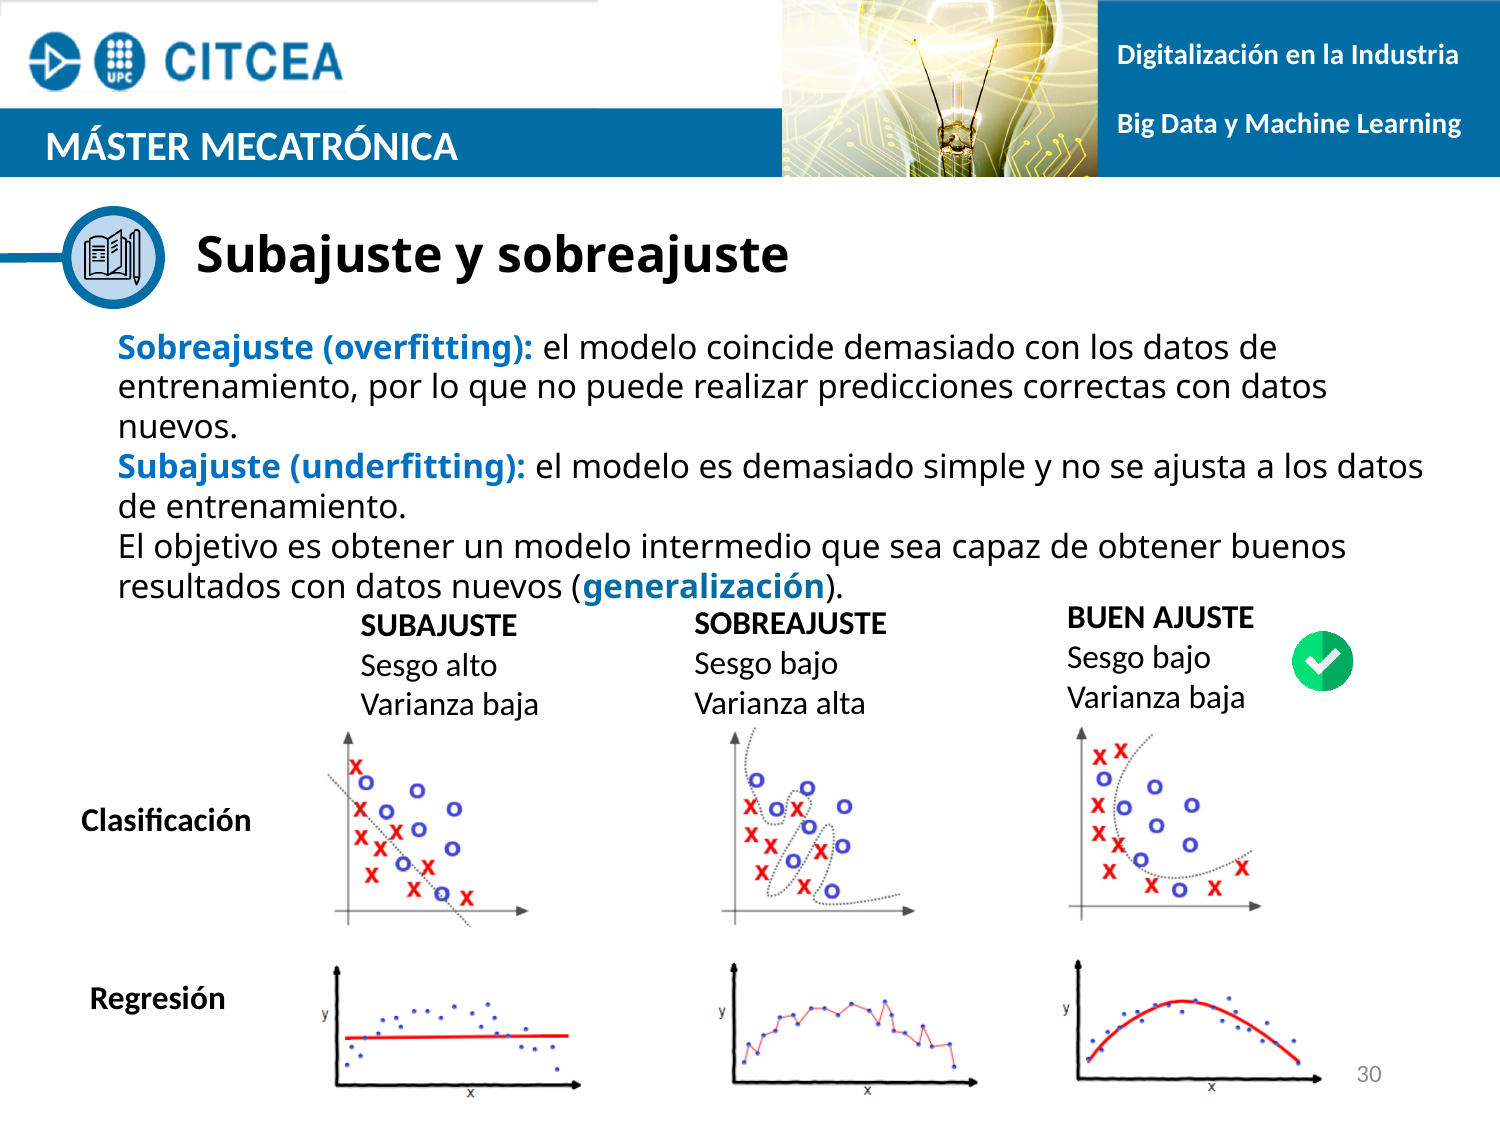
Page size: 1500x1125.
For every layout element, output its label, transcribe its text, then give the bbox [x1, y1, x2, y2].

text_box Regresión [75, 968, 297, 1024]
text_box SUBAJUSTE Sesgo alto Varianza baja [345, 595, 631, 730]
picture [83, 228, 141, 286]
text_box Clasificación [66, 790, 322, 846]
picture [701, 727, 919, 924]
picture [0, 0, 598, 108]
text_box BUEN AJUSTE Sesgo bajo Varianza baja [1052, 587, 1421, 723]
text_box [1047, 921, 1346, 1118]
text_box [297, 927, 607, 1123]
picture [1055, 724, 1300, 921]
slide_number 30 [1346, 1042, 1397, 1103]
picture [1292, 631, 1353, 691]
text_box SOBREAJUSTE Sesgo bajo Varianza alta [679, 593, 965, 729]
text_box [66, 210, 161, 305]
text_box Sobreajuste (overfitting): el modelo coincide demasiado con los datos de entrenamiento, por lo que no puede realizar predicciones correctas con datos nuevos. Subajuste (underfitting): el modelo es demasiado simple y no se ajusta a los datos de entrenamiento. El objetivo es obtener un modelo intermedio que sea capaz de obtener buenos resultados con datos nuevos (generalización). [102, 318, 1459, 613]
text_box Subajuste y sobreajuste [181, 221, 1500, 347]
picture [322, 727, 582, 927]
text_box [693, 924, 1008, 1121]
picture [782, 0, 1500, 177]
